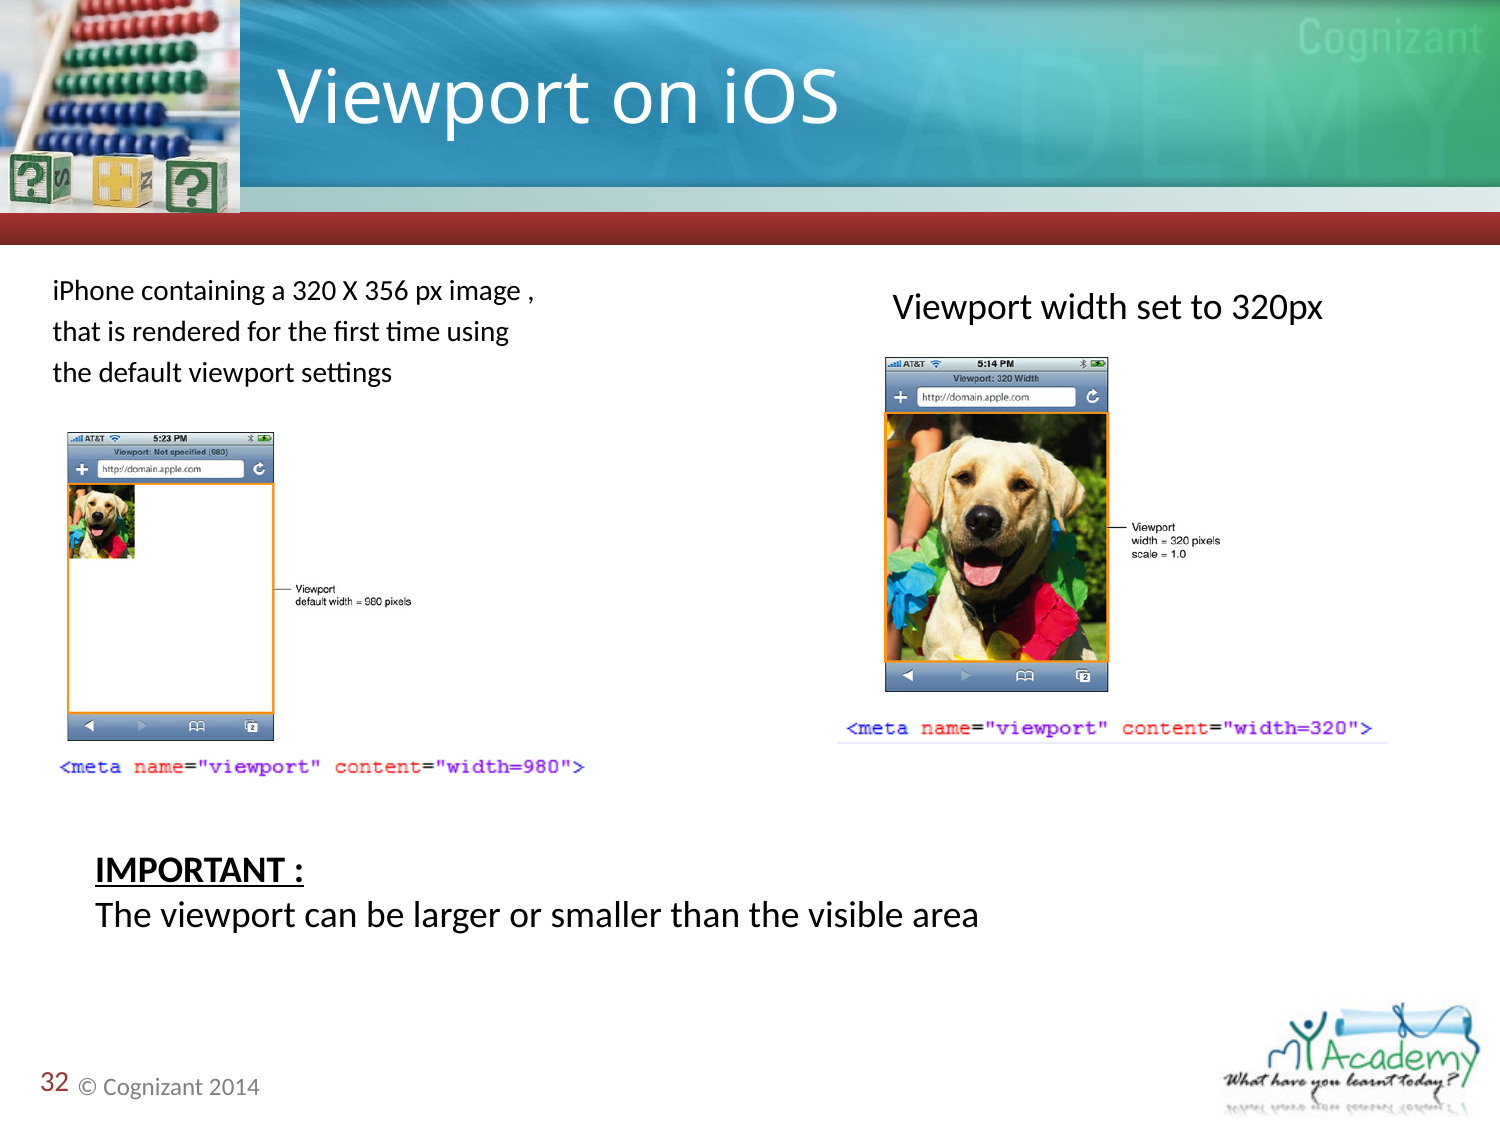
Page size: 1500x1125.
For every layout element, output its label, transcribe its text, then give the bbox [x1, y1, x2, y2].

picture [0, 0, 262, 213]
slide_number 32 [24, 1054, 100, 1100]
list iPhone containing a 320 X 356 px image , that is rendered for the first time using the default viewport settings [37, 263, 1463, 1026]
picture [0, 245, 1500, 1125]
text_box IMPORTANT : The viewport can be larger or smaller than the visible area [80, 837, 996, 943]
title Viewport on iOS [262, 0, 1500, 188]
text_box Viewport width set to 320px [877, 274, 1339, 335]
